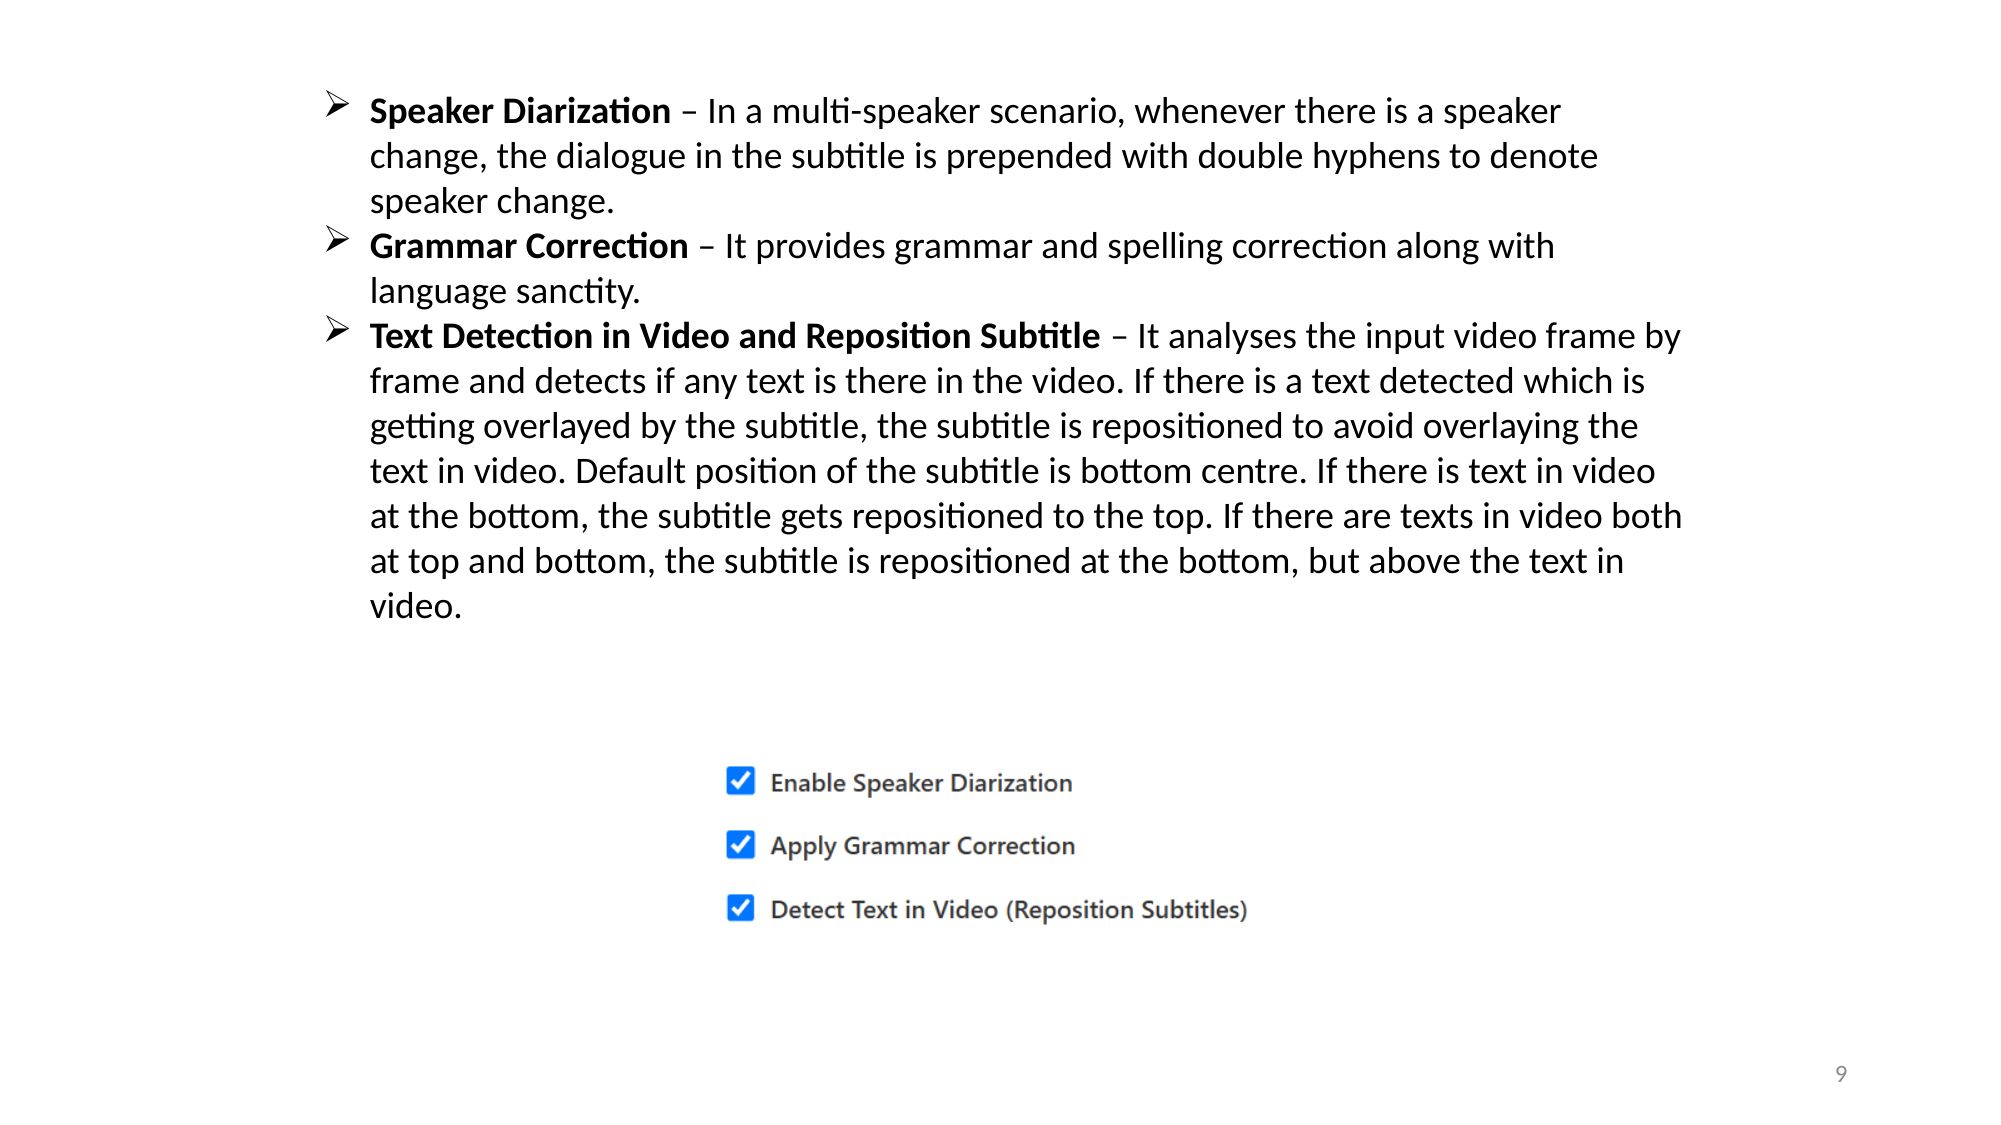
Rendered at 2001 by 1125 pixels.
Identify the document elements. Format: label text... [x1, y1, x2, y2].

text_box Speaker Diarization – In a multi-speaker scenario, whenever there is a speaker change, the dialogue in the subtitle is prepended with double hyphens to denote speaker change. Grammar Correction – It provides grammar and spelling correction along with language sanctity. Text Detection in Video and Reposition Subtitle – It analyses the input video frame by frame and detects if any text is there in the video. If there is a text detected which is getting overlayed by the subtitle, the subtitle is repositioned to avoid overlaying the text in video. Default position of the subtitle is bottom centre. If there is text in video at the bottom, the subtitle gets repositioned to the top. If there are texts in video both at top and bottom, the subtitle is repositioned at the bottom, but above the text in video. [308, 78, 1704, 634]
picture [697, 749, 1302, 966]
slide_number 9 [1412, 1042, 1863, 1103]
